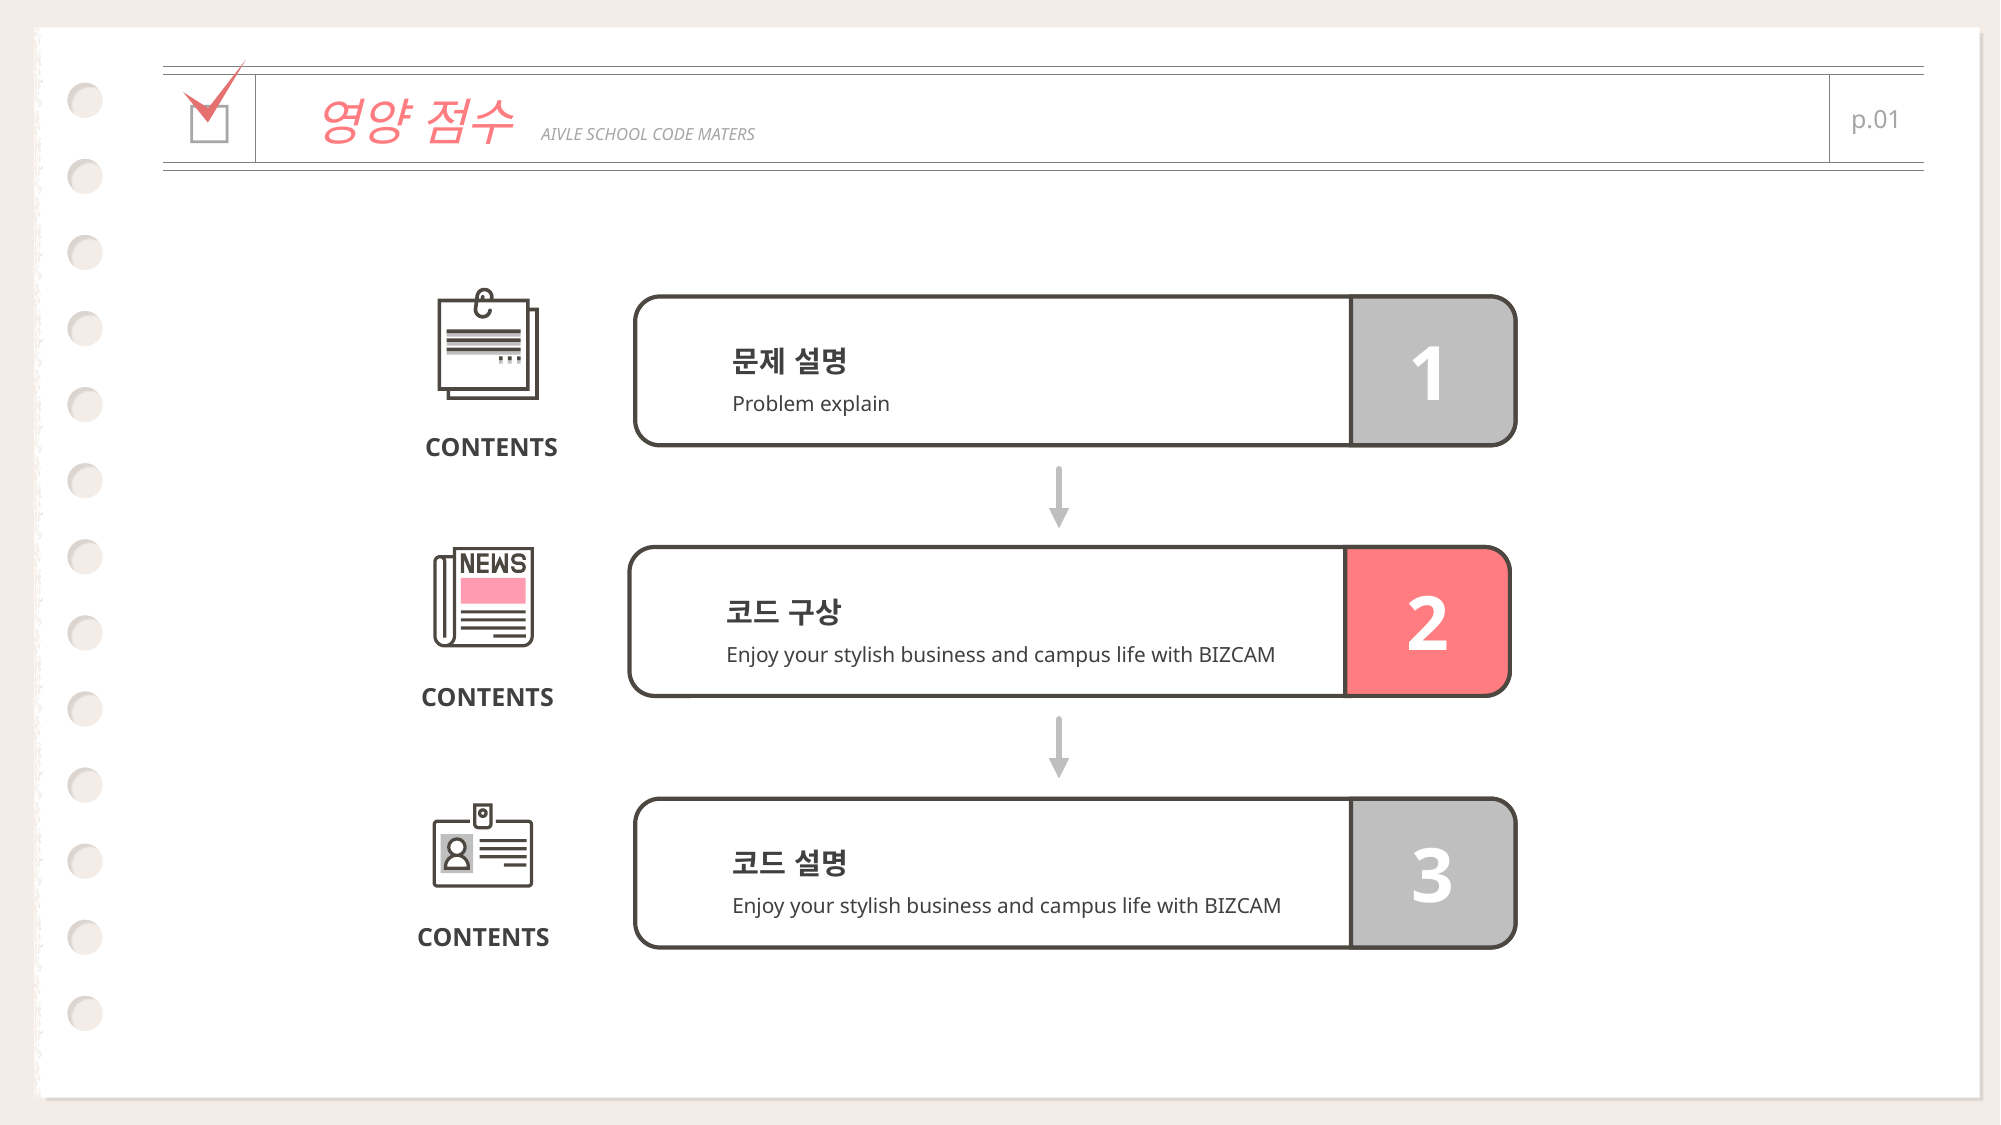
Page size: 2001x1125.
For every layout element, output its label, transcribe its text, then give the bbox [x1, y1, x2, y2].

text_box [32, 25, 1981, 1099]
table_cell 영양 점수 AIVLE SCHOOL CODE MATERS [256, 75, 1829, 162]
text_box CONTENTS [406, 658, 569, 719]
table_header [240, 67, 1924, 74]
table_cell □ [163, 75, 255, 162]
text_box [432, 803, 534, 888]
text_box [182, 59, 247, 125]
text_box [1349, 797, 1517, 949]
text_box 코드 구상 Enjoy your stylish business and campus life with BIZCAM [628, 545, 1344, 697]
text_box 코드 설명 Enjoy your stylish business and campus life with BIZCAM [634, 797, 1349, 949]
table_cell [163, 163, 1924, 170]
table_cell p.01 [1830, 75, 1924, 162]
text_box 1 [1393, 317, 1466, 423]
text_box CONTENTS [410, 408, 573, 469]
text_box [433, 546, 534, 648]
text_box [437, 287, 539, 400]
text_box 2 [1353, 568, 1502, 674]
table_header [163, 67, 238, 74]
text_box [1349, 295, 1517, 447]
text_box 3 [1359, 820, 1508, 925]
text_box [1344, 545, 1511, 697]
text_box CONTENTS [402, 899, 565, 959]
text_box 문제 설명 Problem explain [634, 295, 1349, 447]
